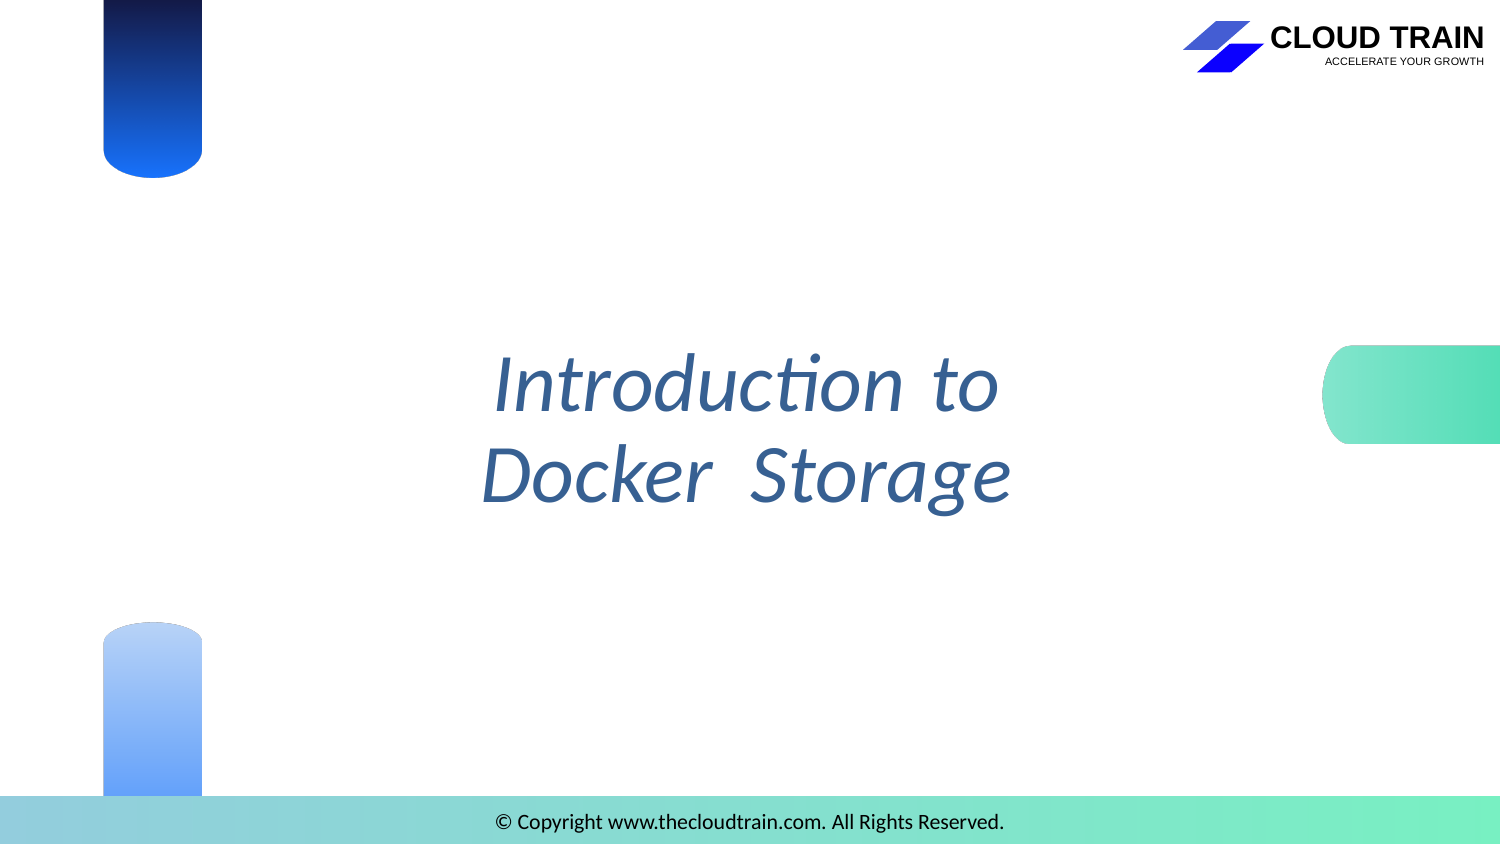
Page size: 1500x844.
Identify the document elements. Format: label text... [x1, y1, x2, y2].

picture [103, 0, 202, 178]
picture [1322, 345, 1500, 444]
title Introduction to Docker Storage [399, 324, 1092, 519]
picture [103, 622, 202, 797]
